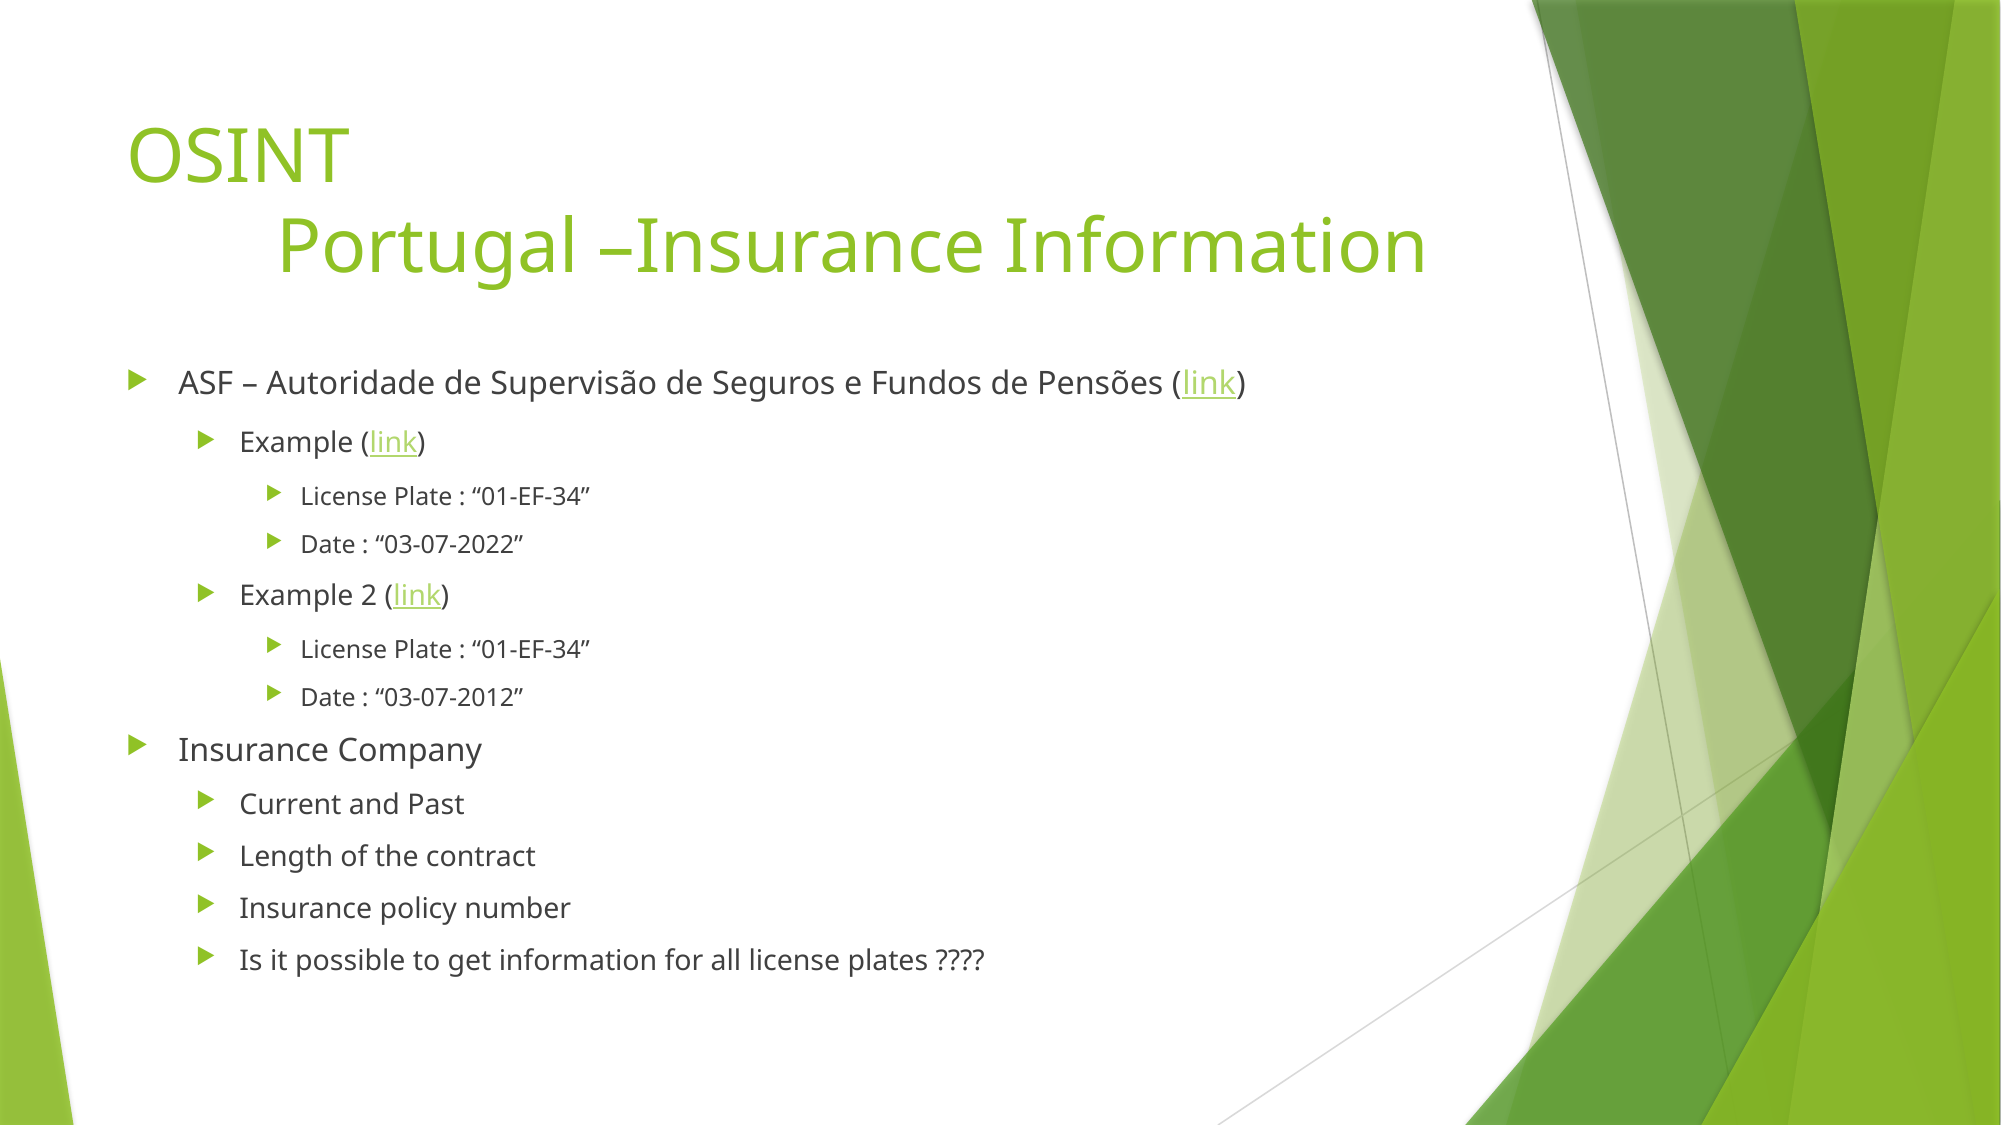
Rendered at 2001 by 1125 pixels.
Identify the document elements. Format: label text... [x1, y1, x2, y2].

list ASF – Autoridade de Supervisão de Seguros e Fundos de Pensões (link) Example (link) License Plate : “01-EF-34” Date : “03-07-2022” Example 2 (link) License Plate : “01-EF-34” Date : “03-07-2012” Insurance Company Current and Past Length of the contract Insurance policy number Is it possible to get information for all license plates ???? [111, 354, 1522, 992]
title OSINT Portugal –Insurance Information [111, 99, 1522, 317]
